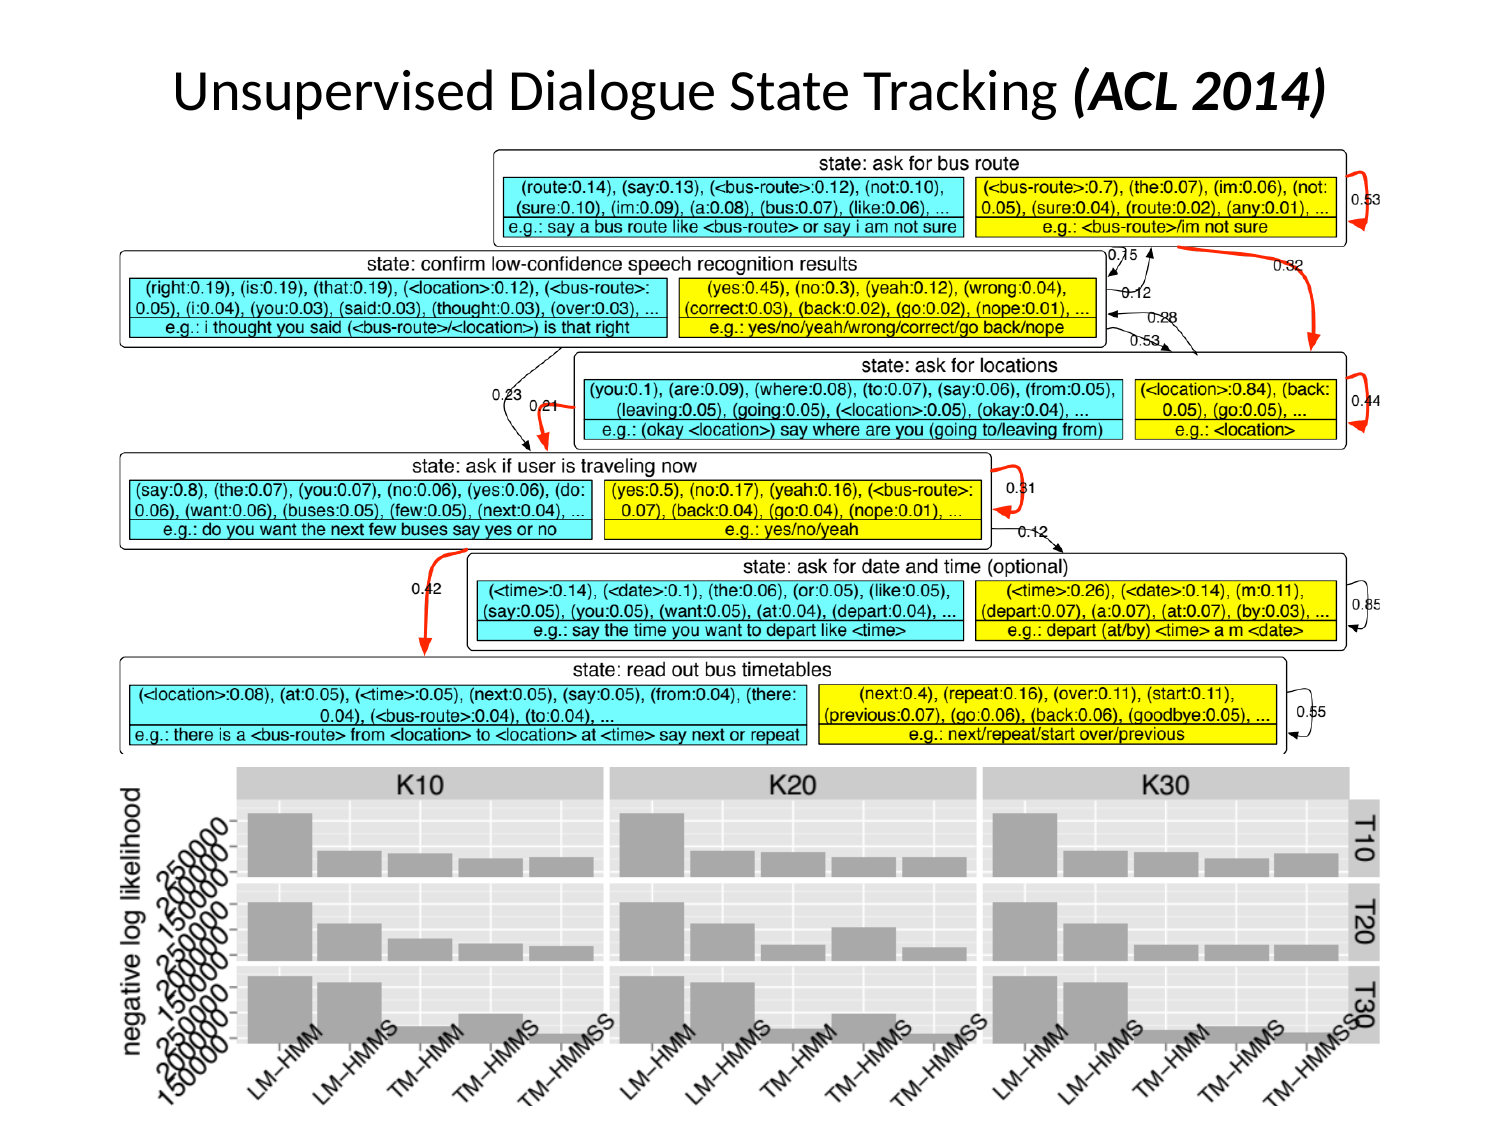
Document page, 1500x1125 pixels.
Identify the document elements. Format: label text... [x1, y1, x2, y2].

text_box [119, 148, 1380, 1106]
text_box Unsupervised Dialogue State Tracking (ACL 2014) [59, 20, 1442, 154]
